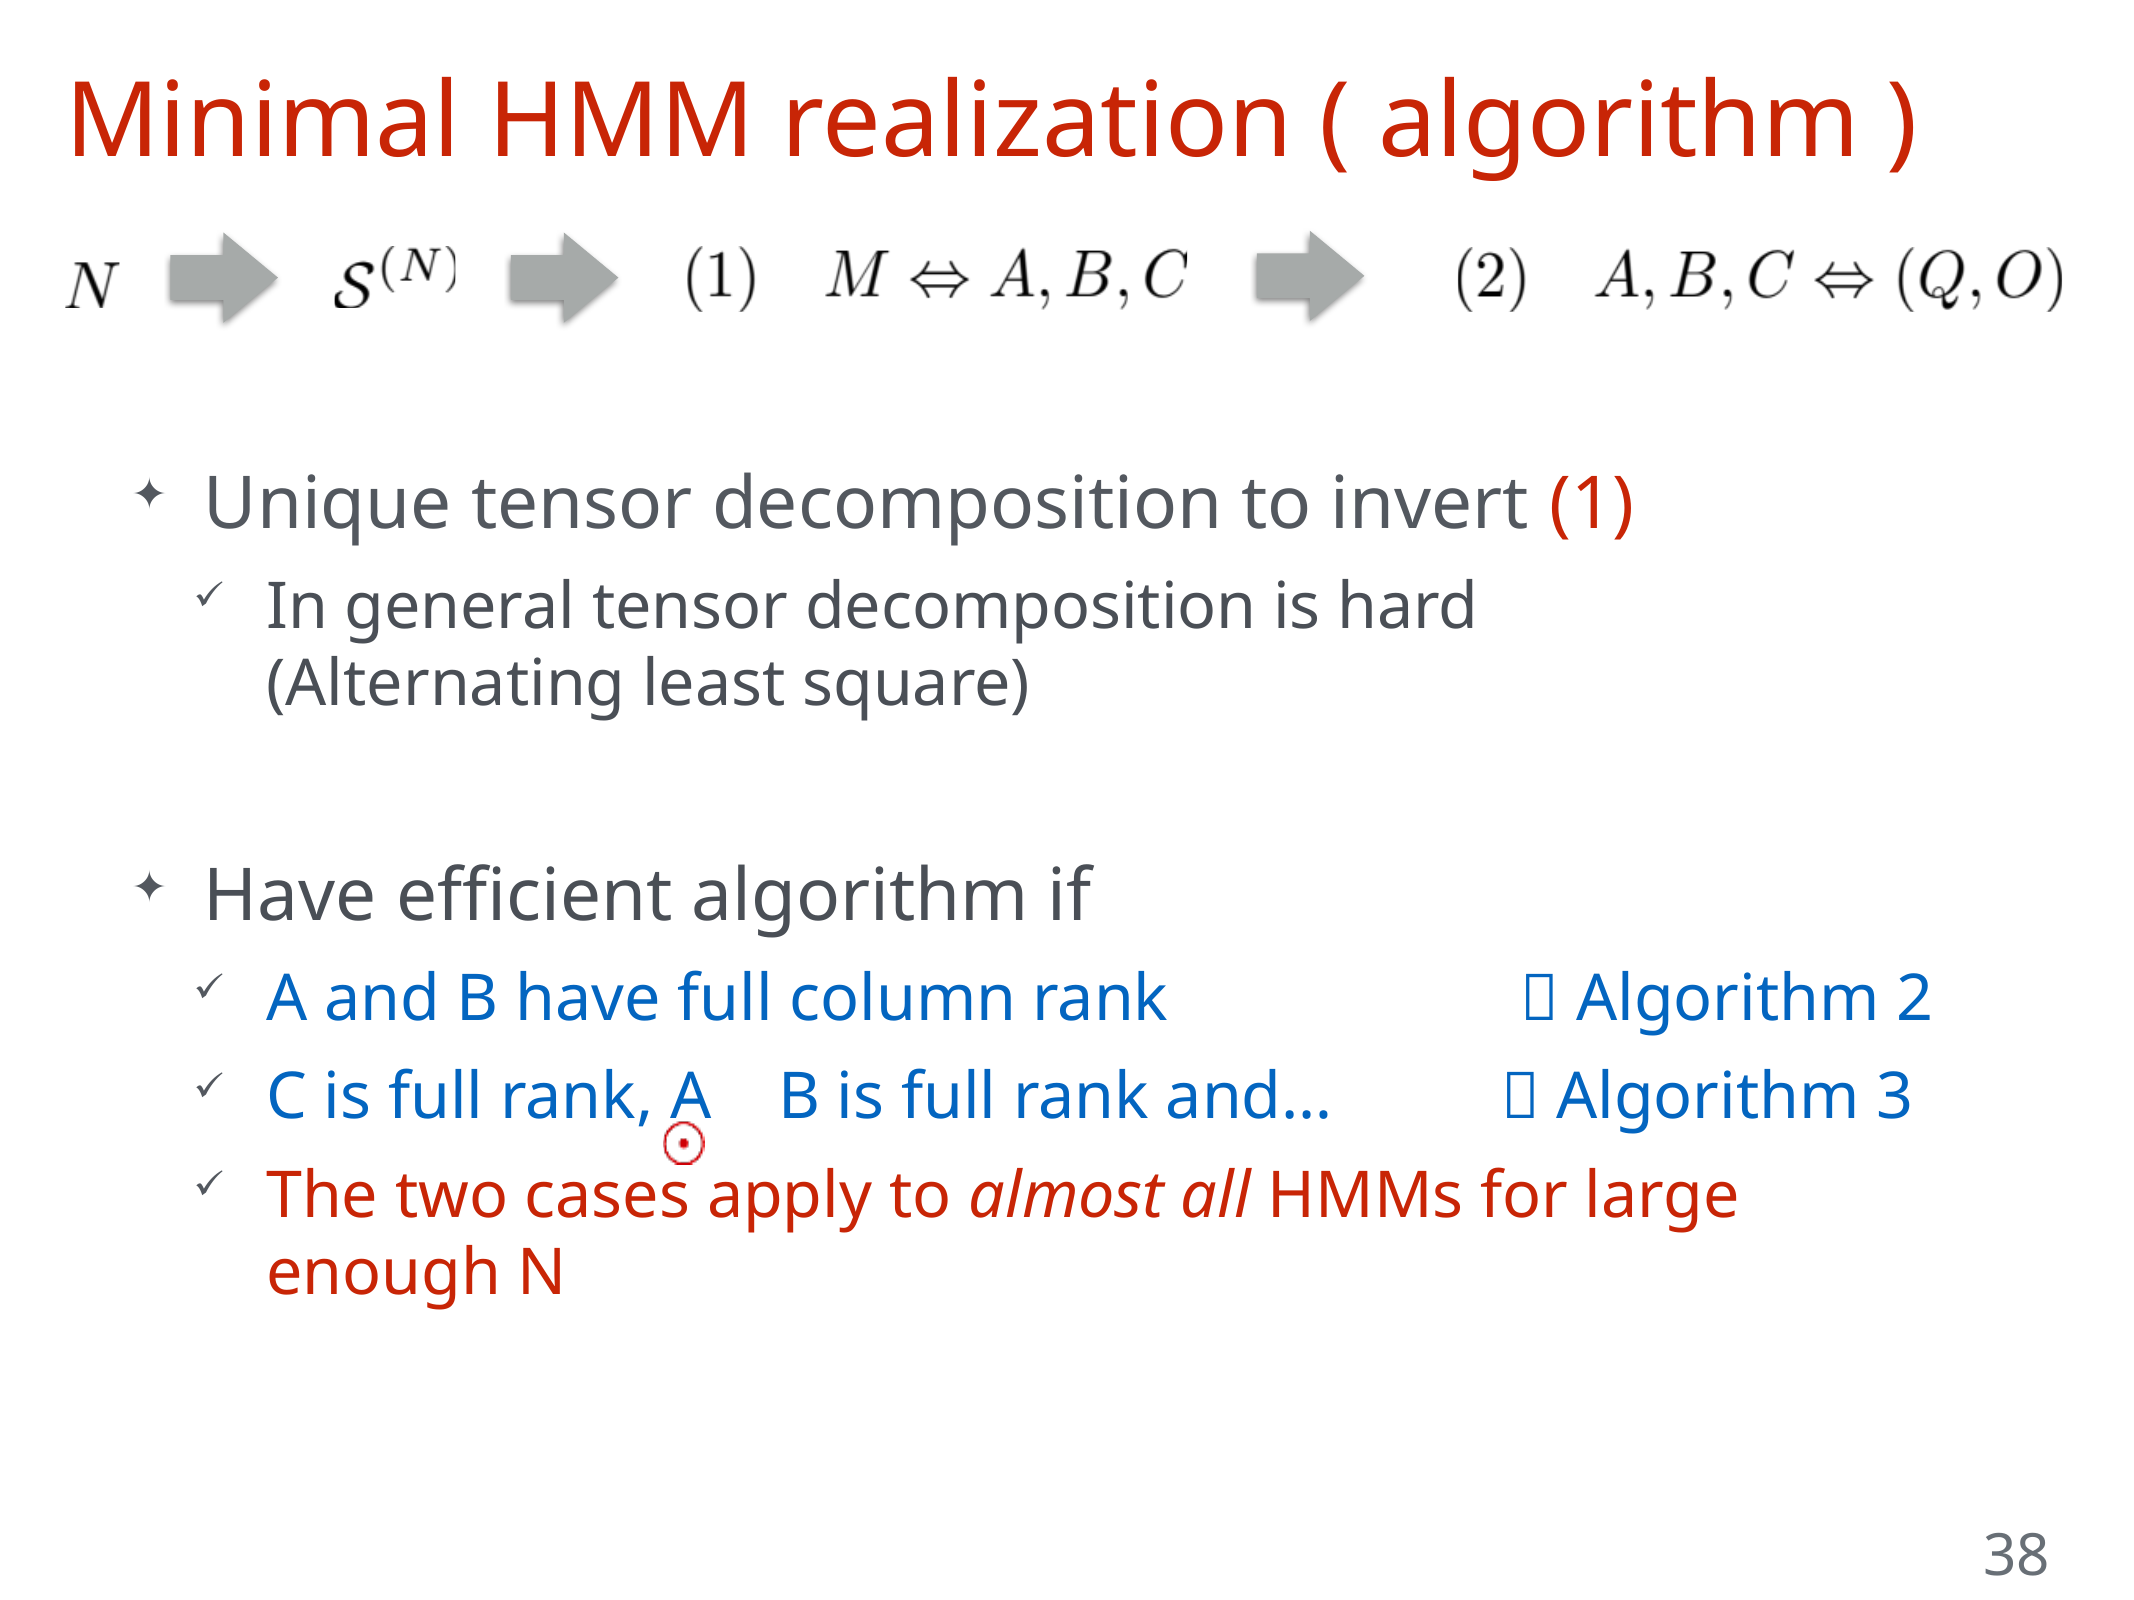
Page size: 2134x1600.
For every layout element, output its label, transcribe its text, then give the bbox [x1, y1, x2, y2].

title Minimal HMM realization ( algorithm ) [64, 15, 1964, 214]
list Unique tensor decomposition to invert (1) In general tensor decomposition is hard (Alternating least square) Have efficient algorithm if A and B have full column rank  Algorithm 2 C is full rank, A B is full rank and…  Algorithm 3 The two cases apply to almost all HMMs for large enough N [109, 331, 1992, 1495]
picture [662, 1120, 705, 1165]
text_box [65, 230, 2063, 324]
